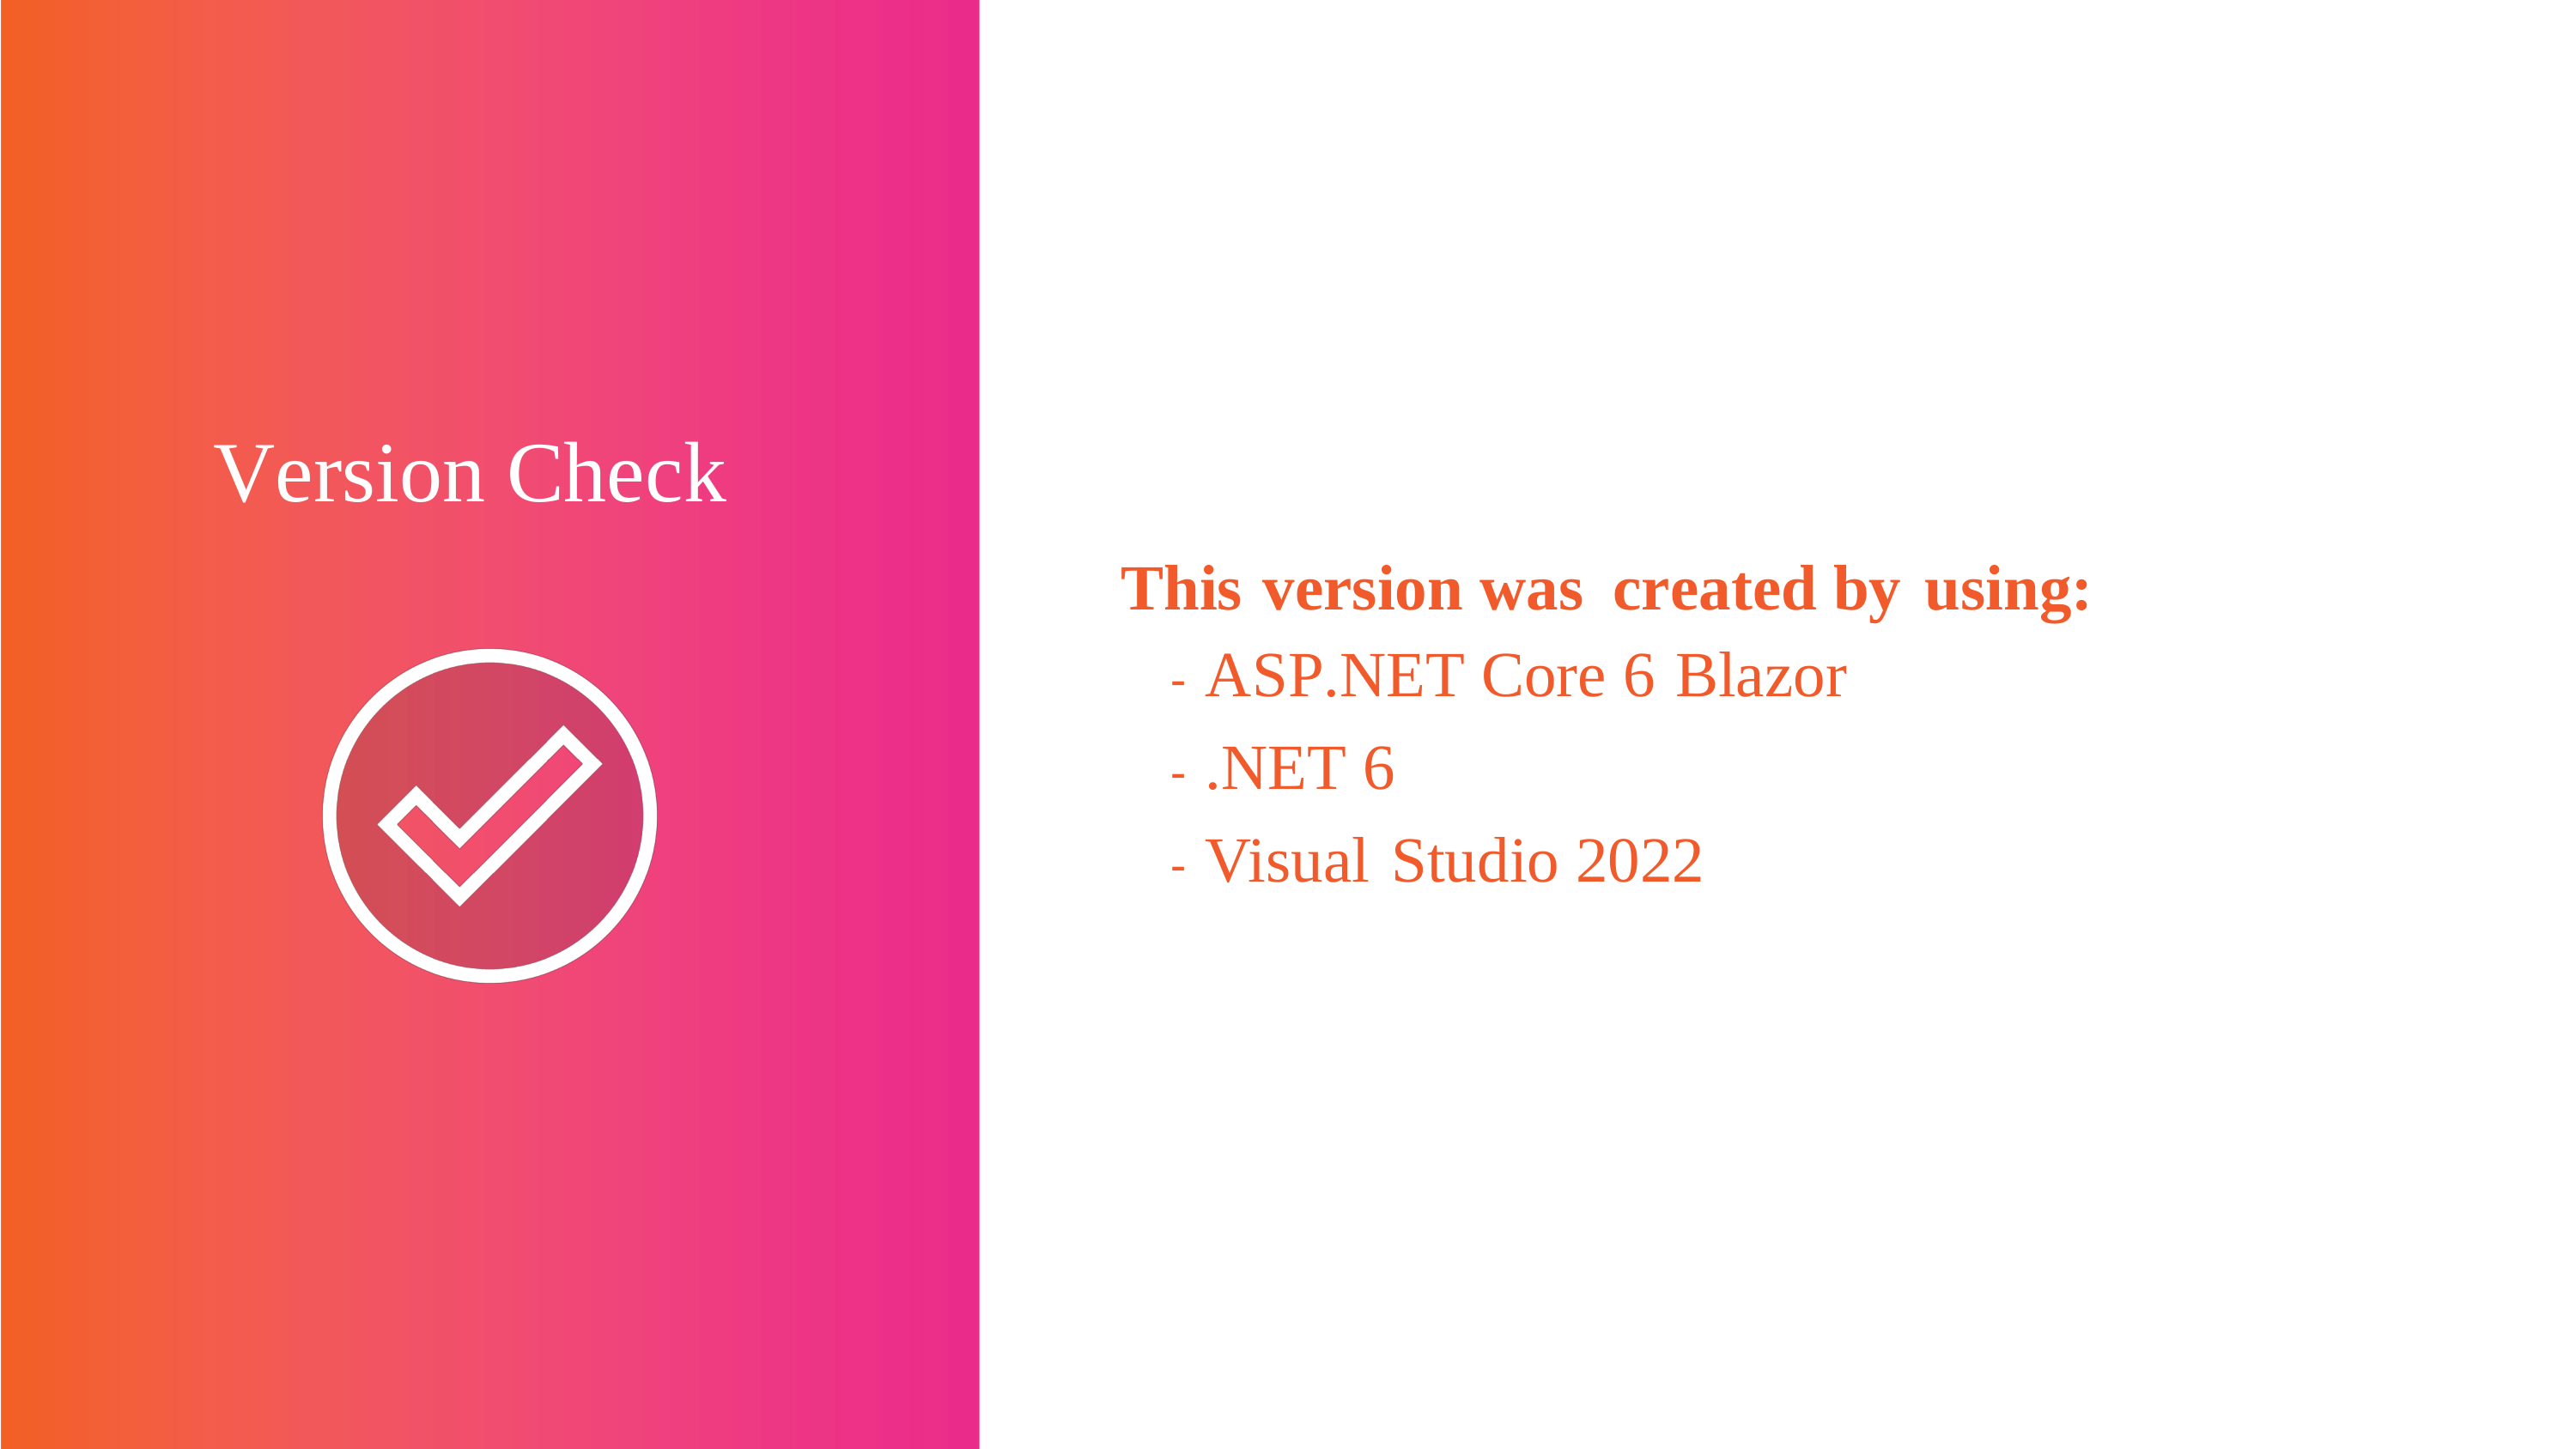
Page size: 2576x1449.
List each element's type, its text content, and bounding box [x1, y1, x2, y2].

text_box [318, 644, 662, 988]
text_box Version Check [211, 429, 781, 519]
text_box [0, 0, 980, 1449]
text_box This version was created by using: - ASP.NET Core 6 Blazor - .NET 6 - Visual Studio 2022 [1119, 557, 2175, 904]
